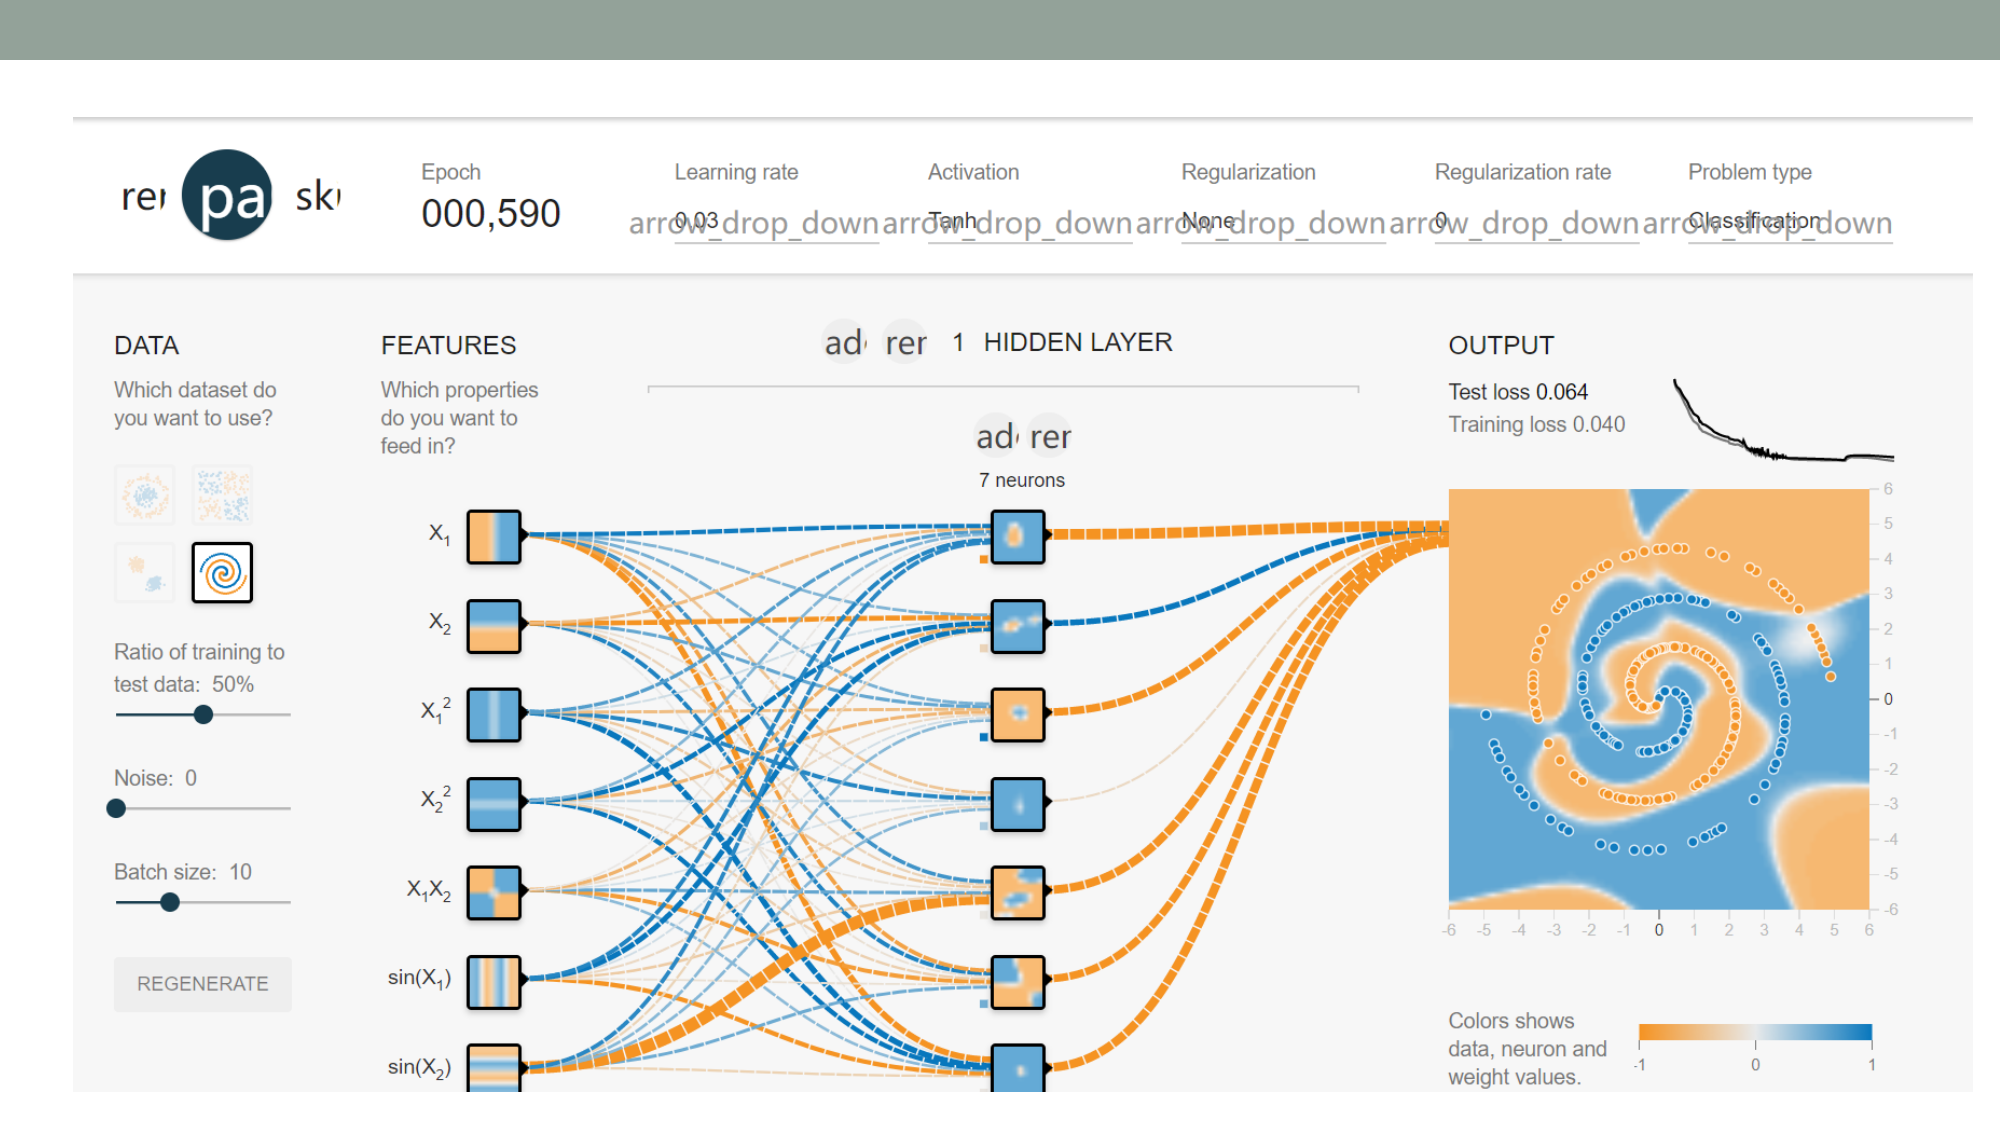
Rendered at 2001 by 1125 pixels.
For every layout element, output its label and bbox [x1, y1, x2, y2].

list [73, 117, 1973, 1093]
